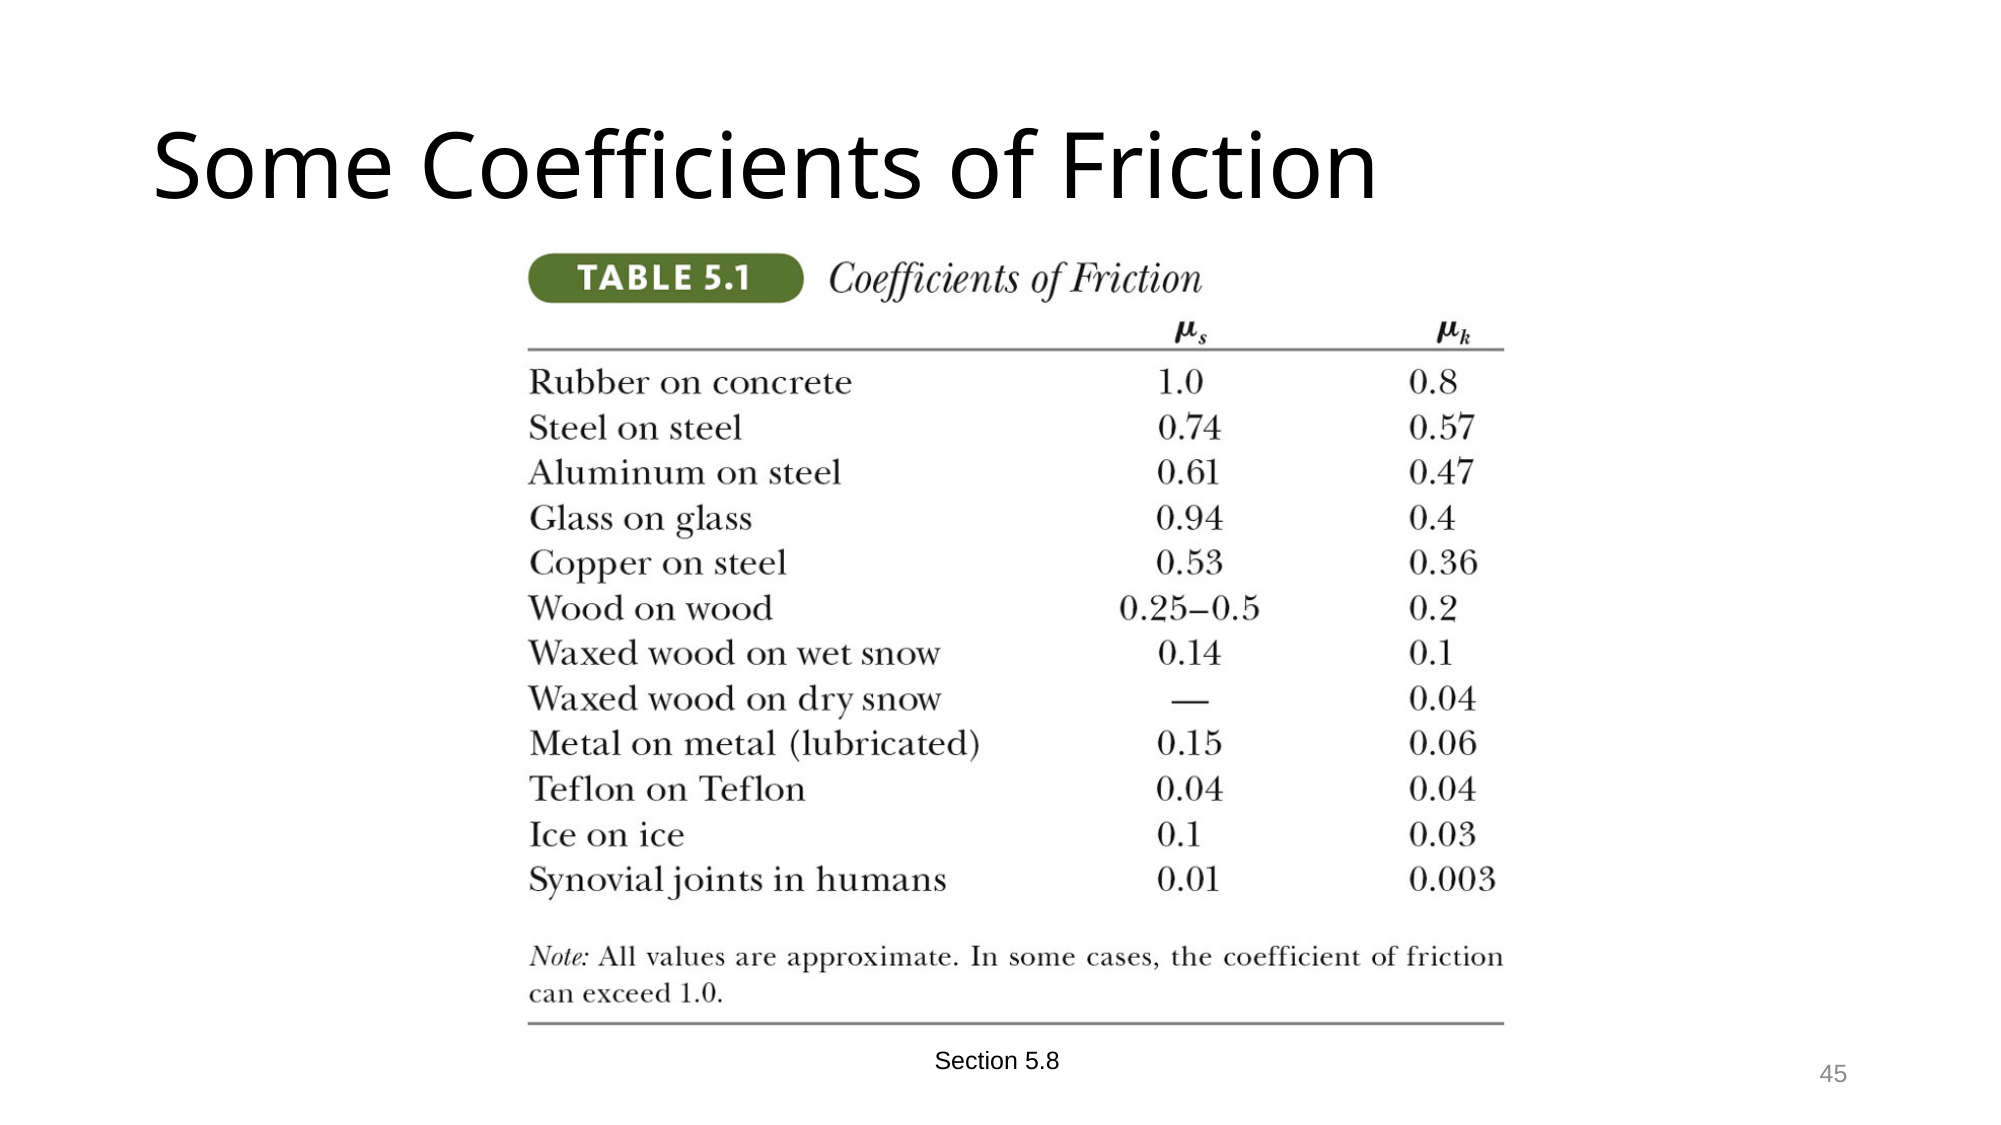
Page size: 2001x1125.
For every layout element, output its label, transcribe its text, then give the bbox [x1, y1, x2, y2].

slide_number 45 [1412, 1042, 1863, 1103]
text_box Section 5.8 [837, 1038, 1075, 1083]
picture [506, 232, 1520, 1038]
title Some Coefficients of Friction [137, 59, 1863, 278]
